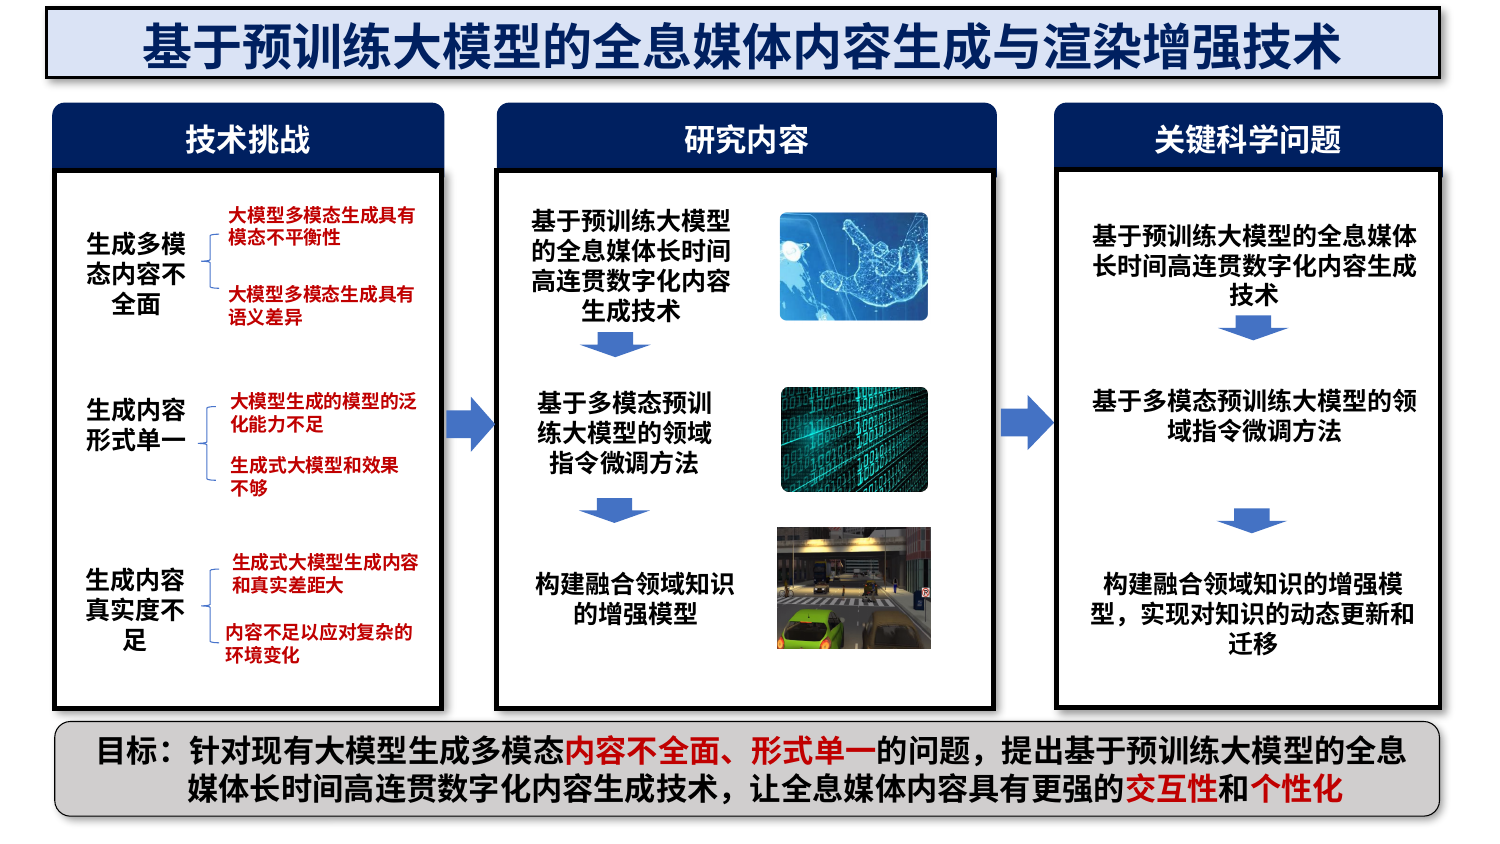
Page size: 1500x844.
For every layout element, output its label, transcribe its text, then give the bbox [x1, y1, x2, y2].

picture [772, 382, 931, 494]
text_box 目标：针对现有大模型生成多模态内容不全面、形式单一的问题，提出基于预训练大模型的全息媒体长时间高连贯数字化内容生成技术，让全息媒体内容具有更强的交互性和个性化 [54, 720, 1441, 817]
text_box 基于预训练大模型的全息媒体长时间高连贯数字化内容生成技术 [1077, 212, 1433, 318]
text_box 技术挑战 [52, 102, 445, 176]
text_box 基于多模态预训练大模型的领域指令微调方法 [1077, 378, 1433, 453]
text_box [496, 170, 995, 709]
text_box 构建融合领域知识的增强模型 [513, 561, 759, 636]
text_box 生成多模态内容不全面 [63, 221, 211, 326]
text_box 生成式大模型生成内容和真实差距大 [217, 543, 448, 604]
text_box [201, 568, 220, 644]
text_box [1056, 169, 1441, 708]
text_box [201, 233, 220, 289]
text_box 研究内容 [496, 102, 997, 170]
text_box [579, 332, 651, 358]
text_box 大模型多模态生成具有语义差异 [213, 275, 444, 336]
picture [777, 527, 931, 649]
picture [778, 211, 931, 324]
text_box 基于多模态预训练大模型的领域指令微调方法 [514, 380, 736, 486]
text_box 生成内容真实度不足 [66, 557, 204, 662]
text_box [197, 406, 216, 481]
text_box 基于预训练大模型的全息媒体长时间高连贯数字化内容生成技术 [513, 198, 750, 333]
text_box [578, 498, 650, 523]
text_box 关键科学问题 [1054, 102, 1443, 175]
text_box [446, 396, 496, 452]
text_box [1000, 394, 1055, 451]
text_box 基于预训练大模型的全息媒体内容生成与渲染增强技术 [46, 7, 1440, 78]
text_box [54, 170, 443, 709]
text_box [1217, 315, 1289, 341]
text_box 生成式大模型和效果 不够 [216, 446, 447, 507]
text_box 内容不足以应对复杂的环境变化 [210, 613, 442, 674]
text_box 构建融合领域知识的增强模型，实现对知识的动态更新和迁移 [1076, 561, 1431, 666]
text_box 生成内容形式单一 [63, 387, 211, 463]
text_box [1216, 508, 1288, 534]
text_box 大模型多模态生成具有模态不平衡性 [214, 196, 445, 256]
text_box 大模型生成的模型的泛化能力不足 [215, 382, 446, 443]
